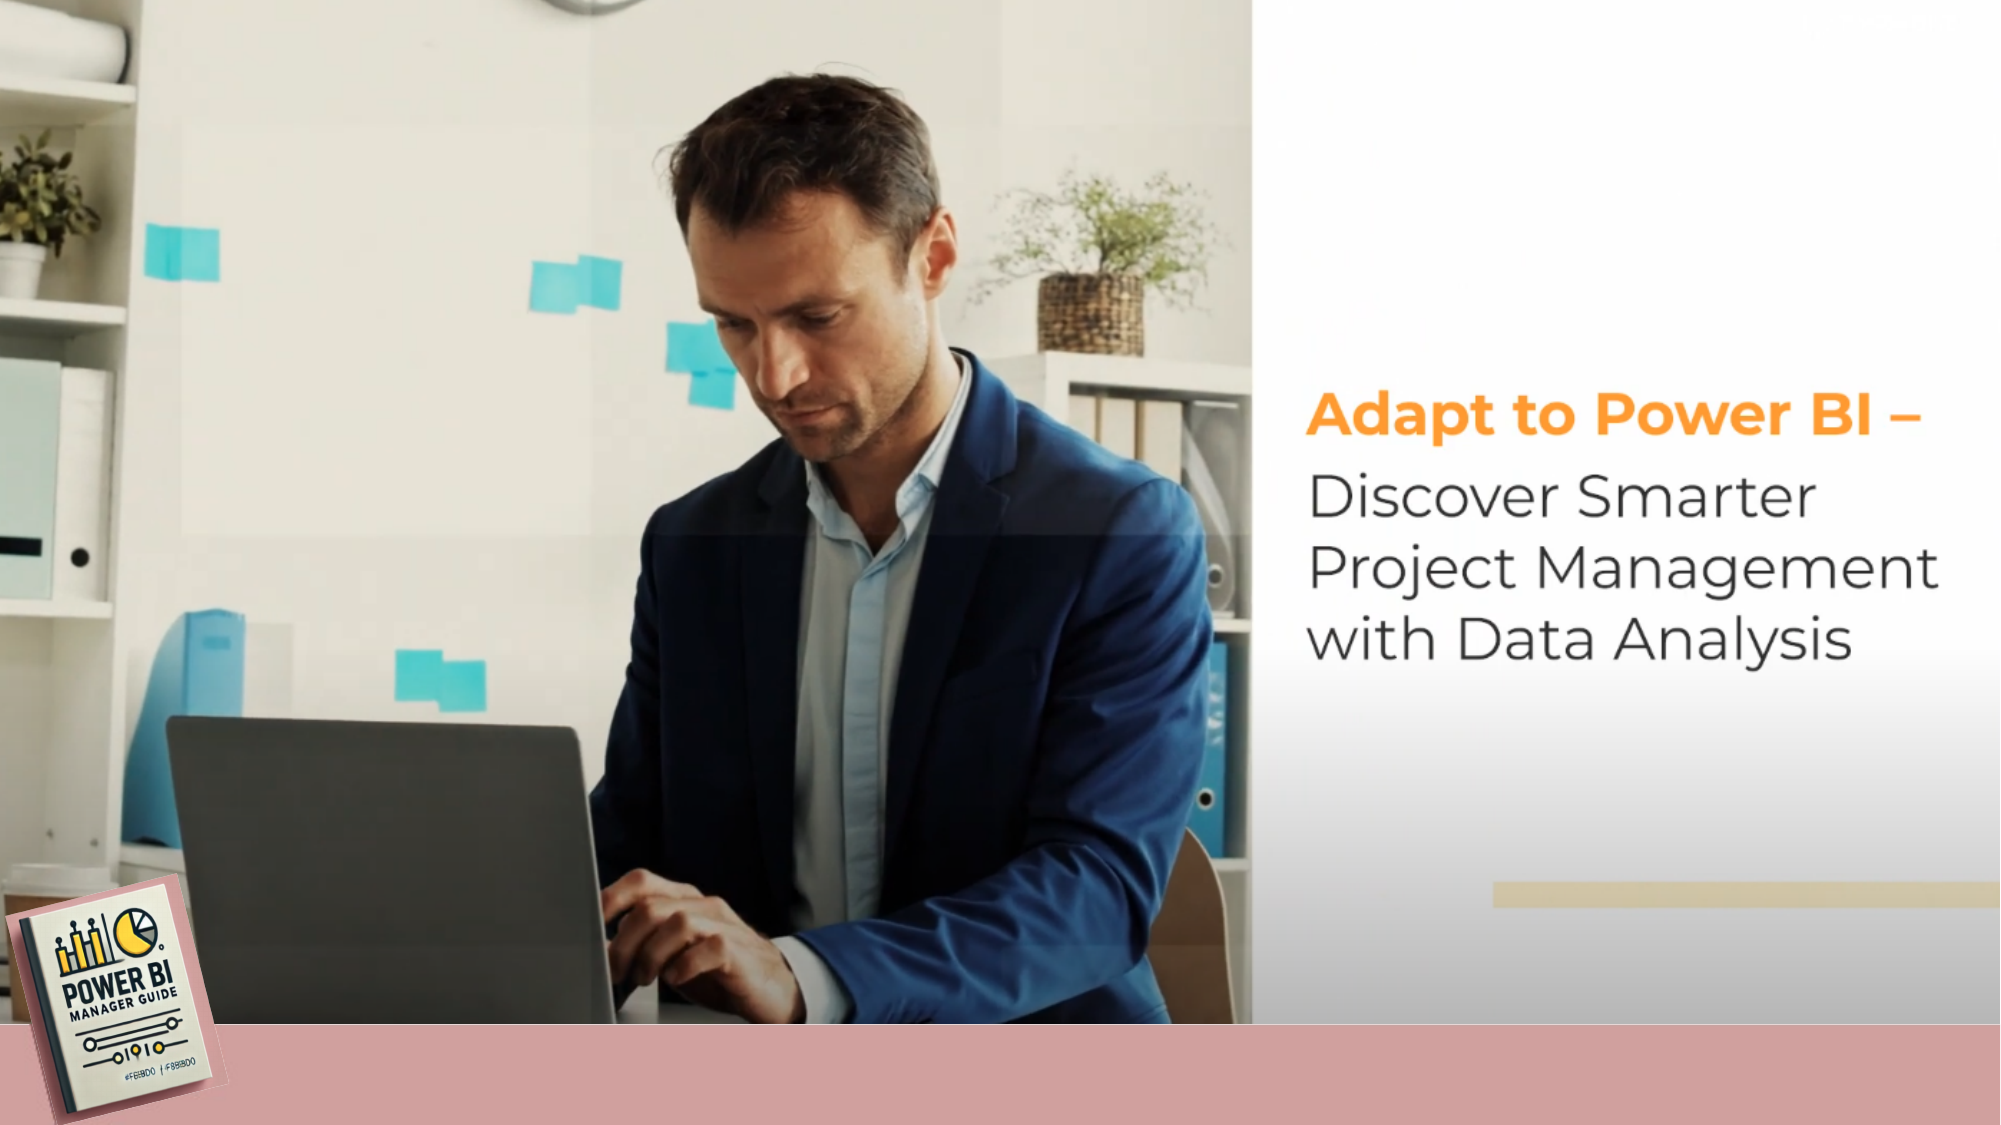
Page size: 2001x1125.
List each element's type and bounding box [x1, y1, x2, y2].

text_box [0, 0, 2000, 1108]
picture [0, 0, 2001, 1125]
